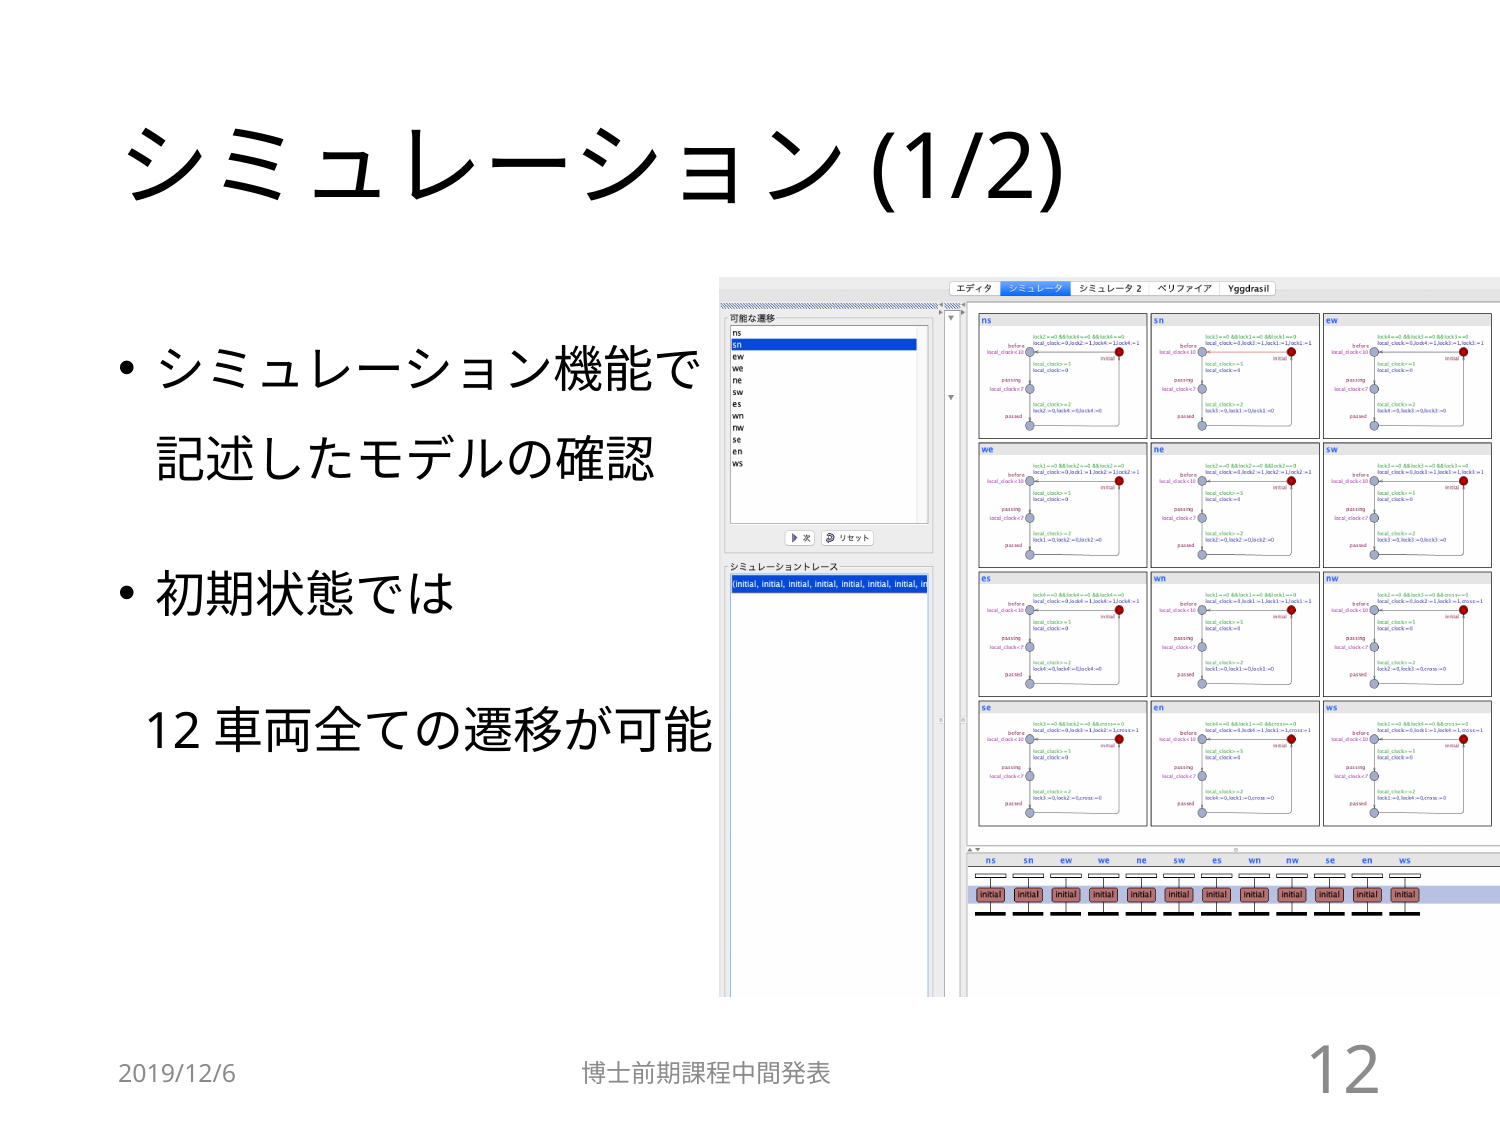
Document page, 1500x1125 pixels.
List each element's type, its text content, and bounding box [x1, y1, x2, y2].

picture [719, 277, 1500, 997]
slide_number 12 [1138, 1042, 1397, 1103]
footer 博士前期課程中間発表 [275, 1042, 1138, 1103]
list シミュレーション機能で記述したモデルの確認 初期状態では 12車両全ての遷移が可能 [103, 299, 750, 1014]
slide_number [103, 1042, 257, 1103]
title シミュレーション(1/2) [103, 59, 1397, 278]
